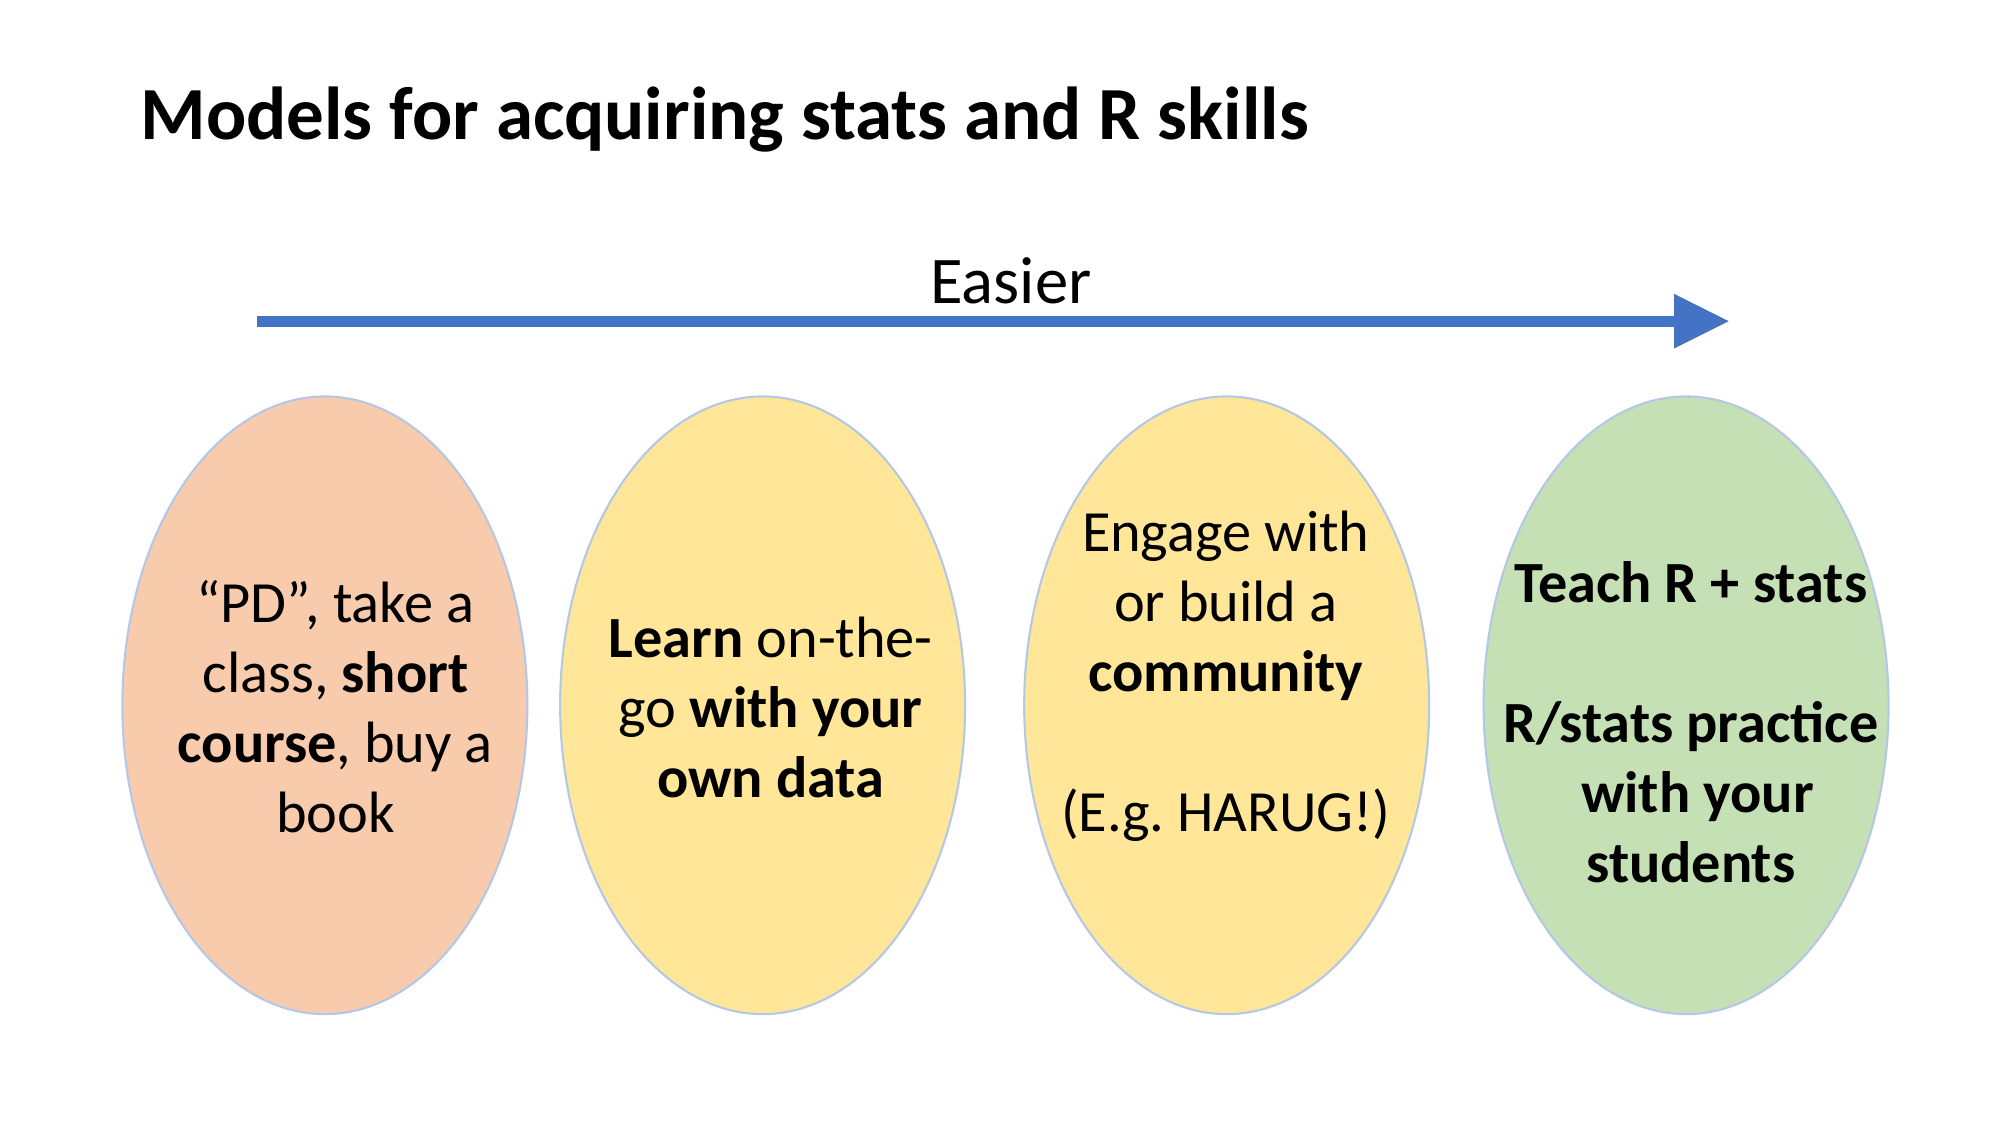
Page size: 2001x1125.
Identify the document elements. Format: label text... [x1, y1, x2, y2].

text_box [559, 592, 953, 1016]
text_box Engage with or build a community (E.g. HARUG!) [1028, 485, 1424, 851]
text_box [1528, 902, 1844, 1016]
text_box [573, 395, 952, 591]
text_box “PD”, take a class, short course, buy a book [138, 556, 533, 851]
text_box [1083, 395, 1370, 485]
text_box [1047, 851, 1407, 1016]
text_box [1023, 638, 1028, 773]
text_box Models for acquiring stats and R skills [126, 57, 1326, 163]
text_box [146, 395, 504, 556]
text_box [1424, 629, 1431, 782]
text_box [1515, 395, 1857, 536]
text_box Easier [915, 229, 1107, 321]
text_box [145, 851, 505, 1016]
text_box Teach R + stats R/stats practice with your students [1483, 536, 1899, 902]
text_box [121, 582, 138, 829]
text_box Learn on-the-go with your own data [573, 591, 968, 817]
